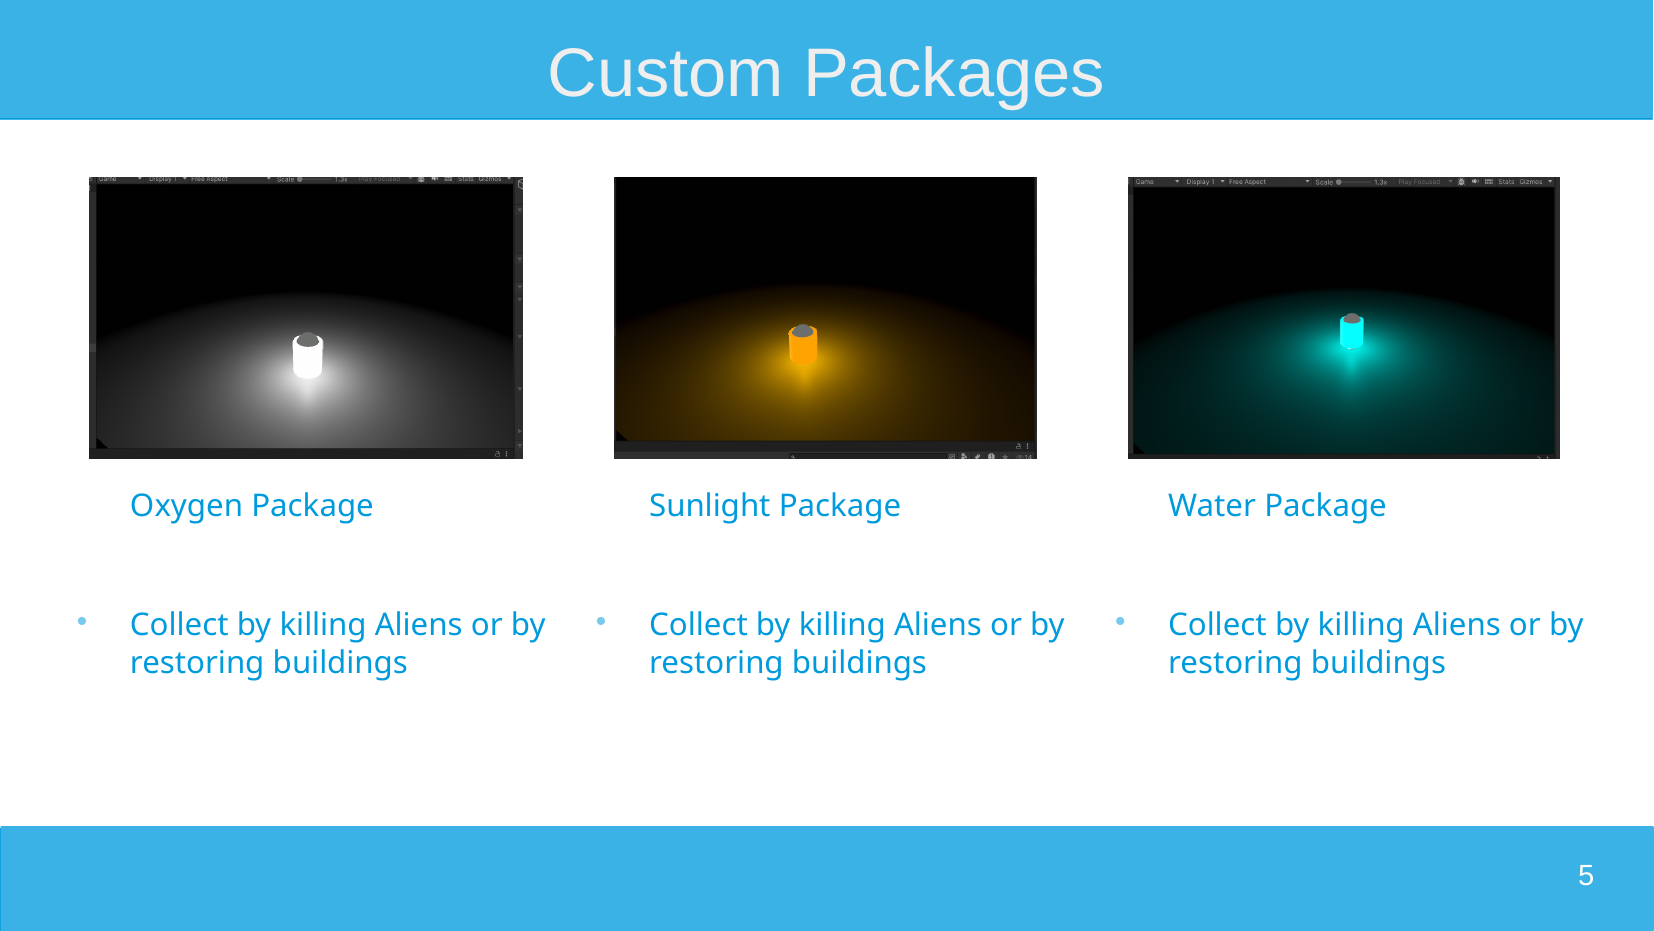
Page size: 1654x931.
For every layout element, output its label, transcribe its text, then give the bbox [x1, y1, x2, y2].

slide_number 5 [1210, 856, 1595, 916]
picture [0, 828, 1654, 931]
picture [89, 177, 523, 459]
list Oxygen Package Collect by killing Aliens or by restoring buildings [59, 485, 554, 768]
picture [1128, 177, 1560, 459]
title Custom Packages [59, 0, 1595, 147]
list Water Package Collect by killing Aliens or by restoring buildings [1097, 485, 1592, 768]
list Sunlight Package Collect by killing Aliens or by restoring buildings [578, 485, 1073, 768]
picture [614, 177, 1037, 459]
